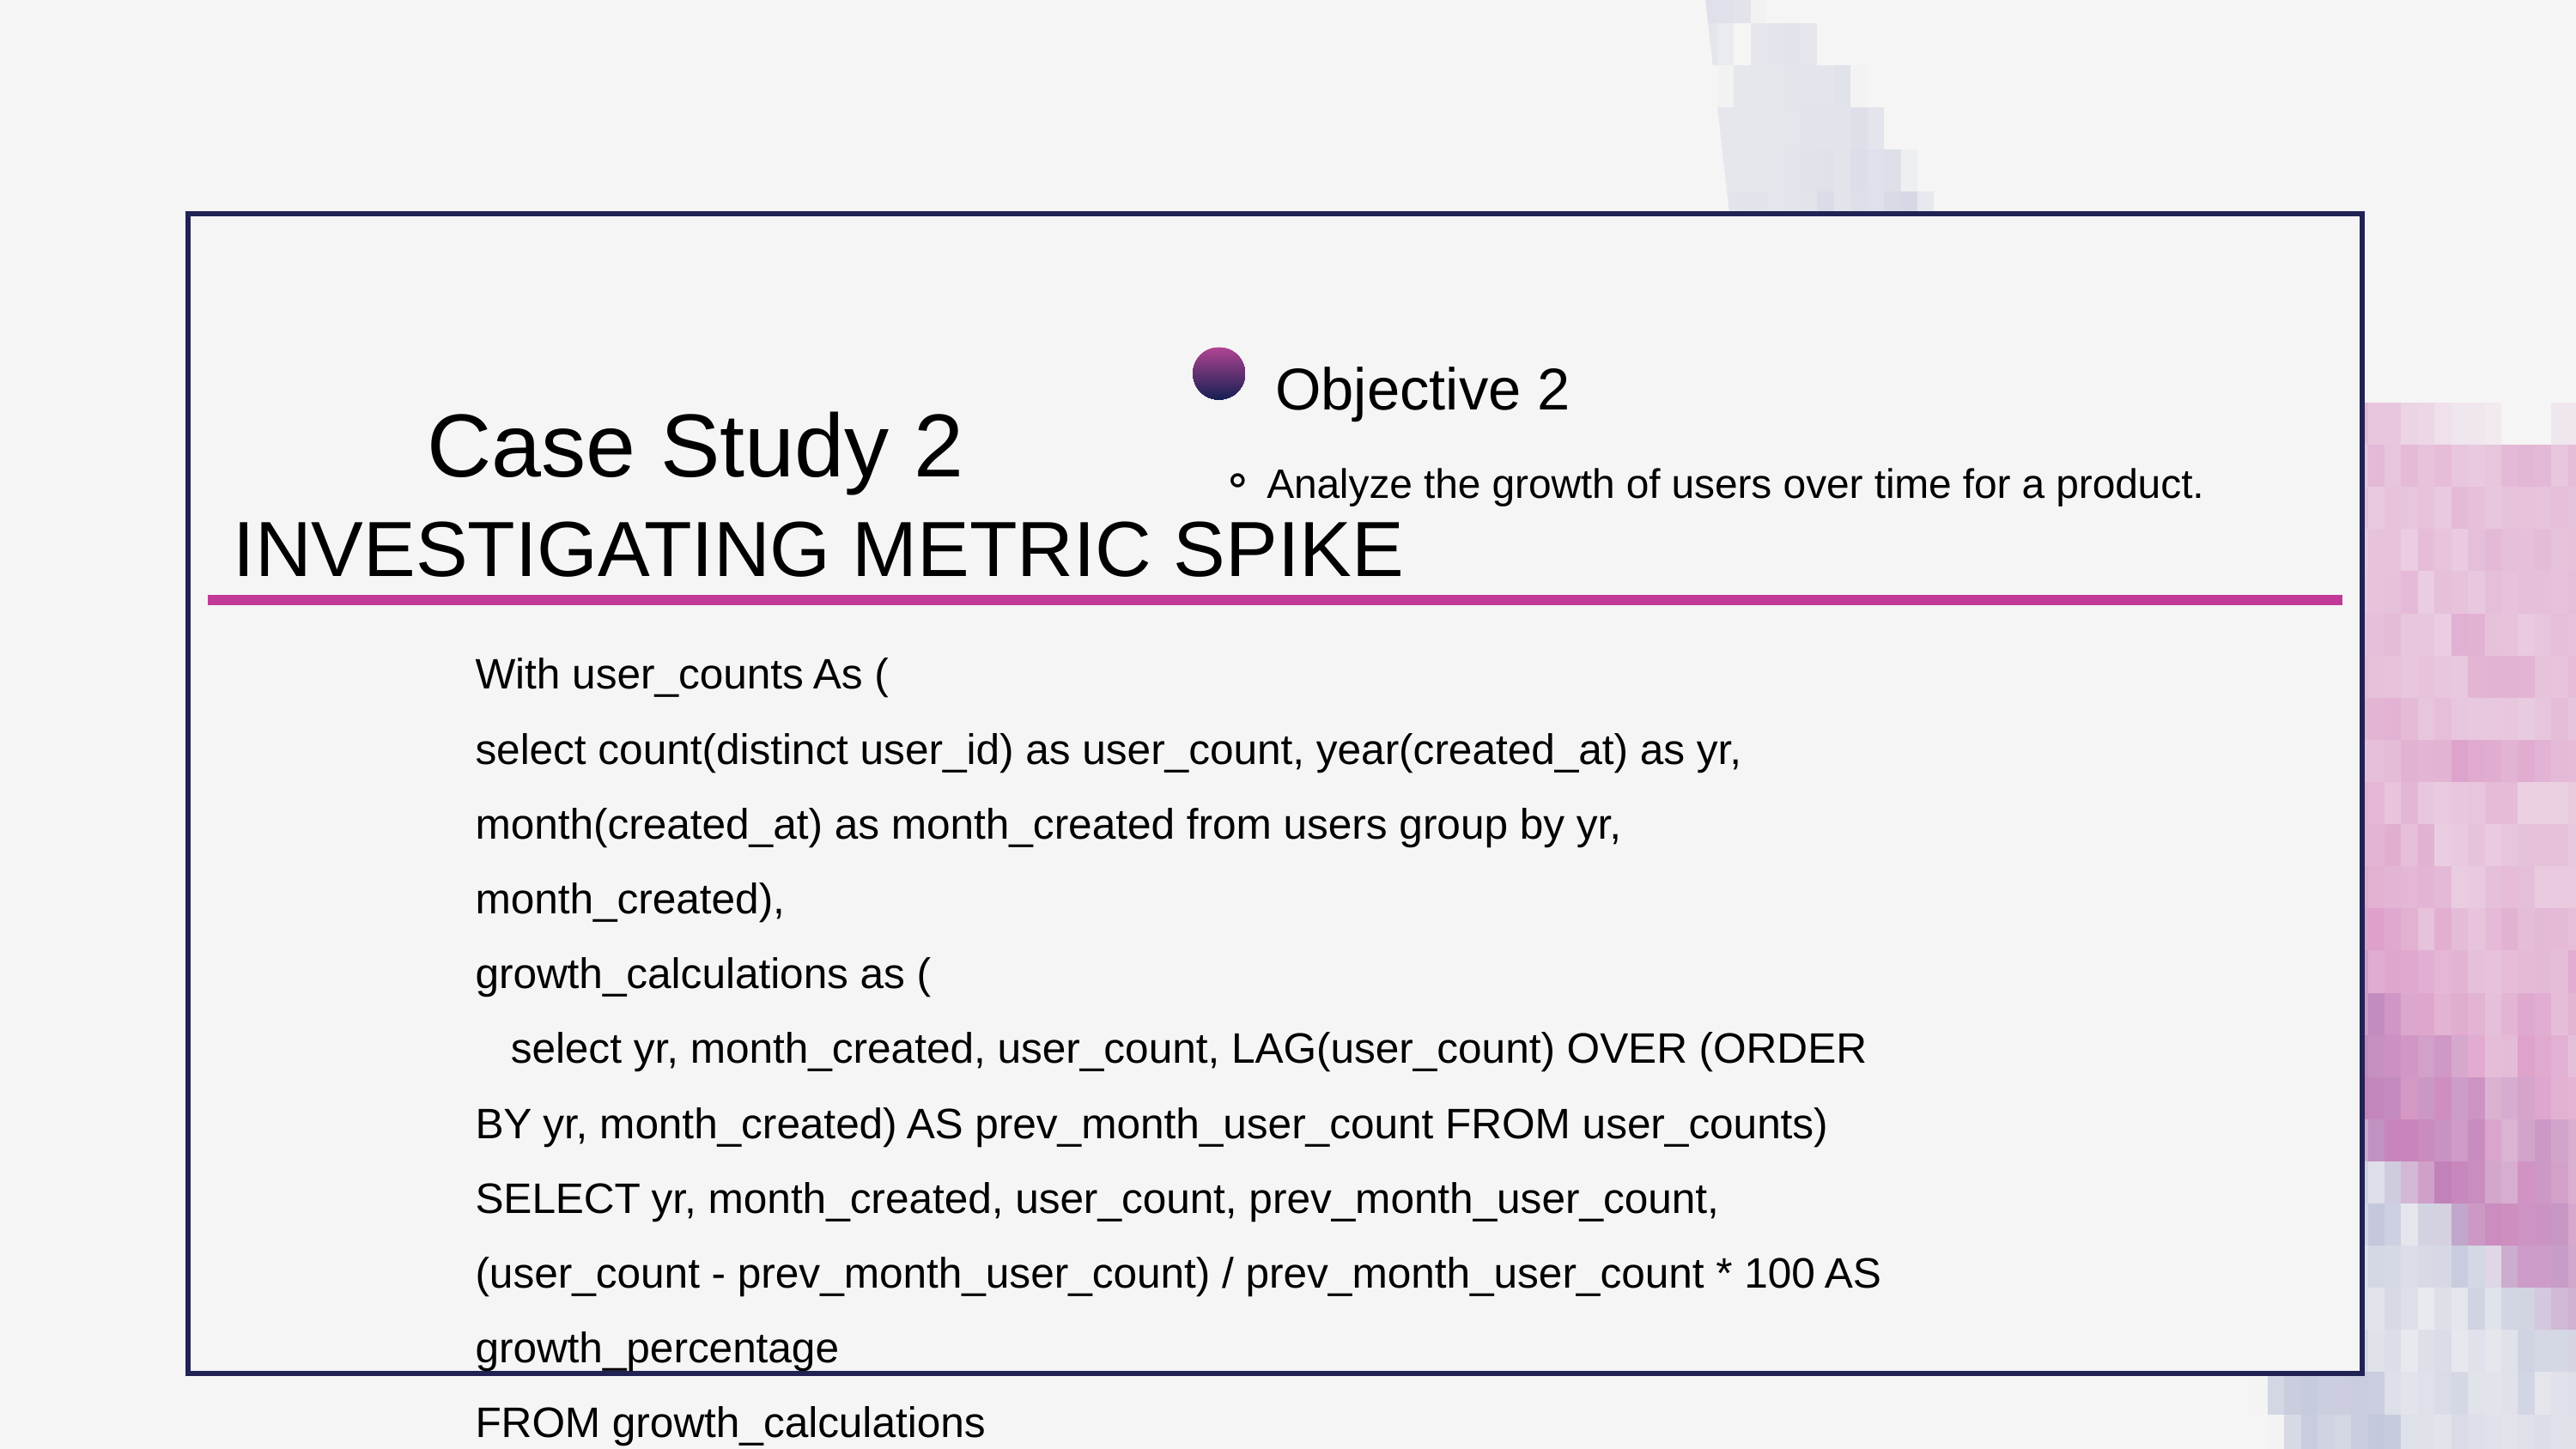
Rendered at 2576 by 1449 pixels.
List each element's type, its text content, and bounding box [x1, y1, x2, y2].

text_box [188, 198, 2363, 1374]
text_box [1705, 0, 2576, 1449]
text_box With user_counts As ( select count(distinct user_id) as user_count, year(created_at) as yr, month(created_at) as month_created from users group by yr, month_created), growth_calculations as ( select yr, month_created, user_count, LAG(user_count) OVER (ORDER BY yr, month_created) AS prev_month_user_count FROM user_counts) SELECT yr, month_created, user_count, prev_month_user_count, (user_count - prev_month_user_count) / prev_month_user_count * 100 AS growth_percentage FROM growth_calculations ORDER BY yr, month_created; [475, 1384, 1911, 1449]
